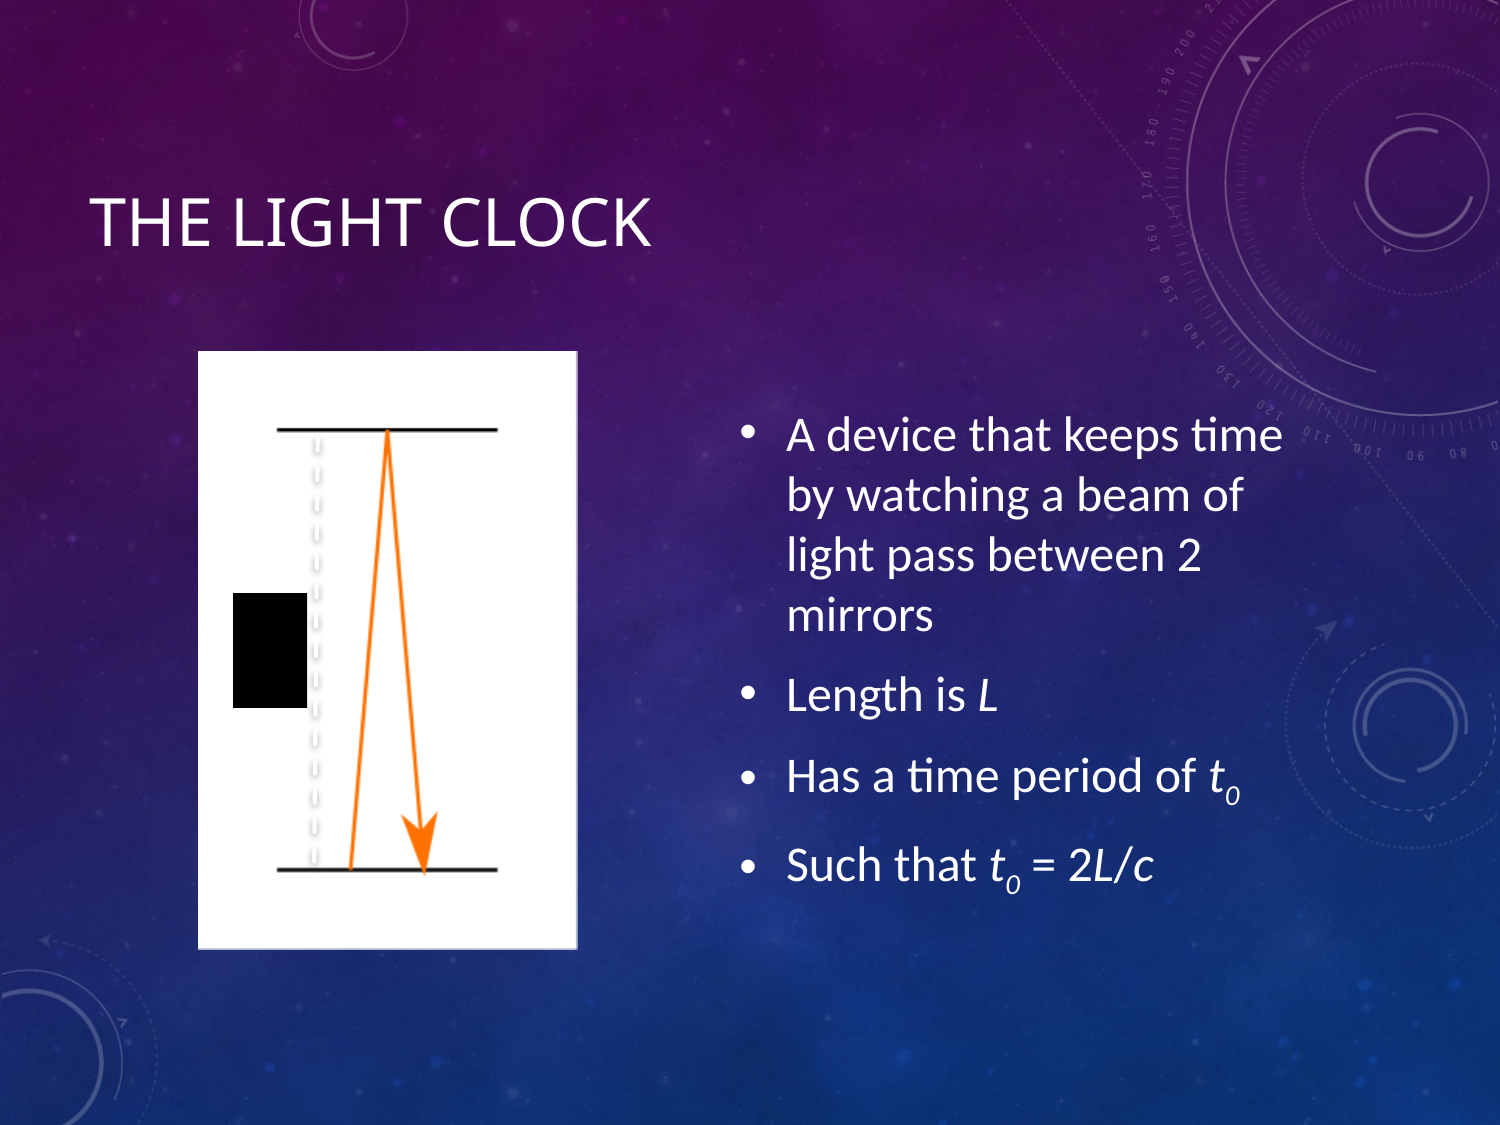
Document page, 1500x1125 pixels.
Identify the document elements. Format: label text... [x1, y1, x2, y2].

text_box The light clock [75, 99, 1350, 339]
picture [0, 0, 1500, 1125]
text_box A device that keeps time by watching a beam of light pass between 2 mirrors Length is L Has a time period of t0 Such that t0 = 2L/c [724, 351, 1350, 950]
